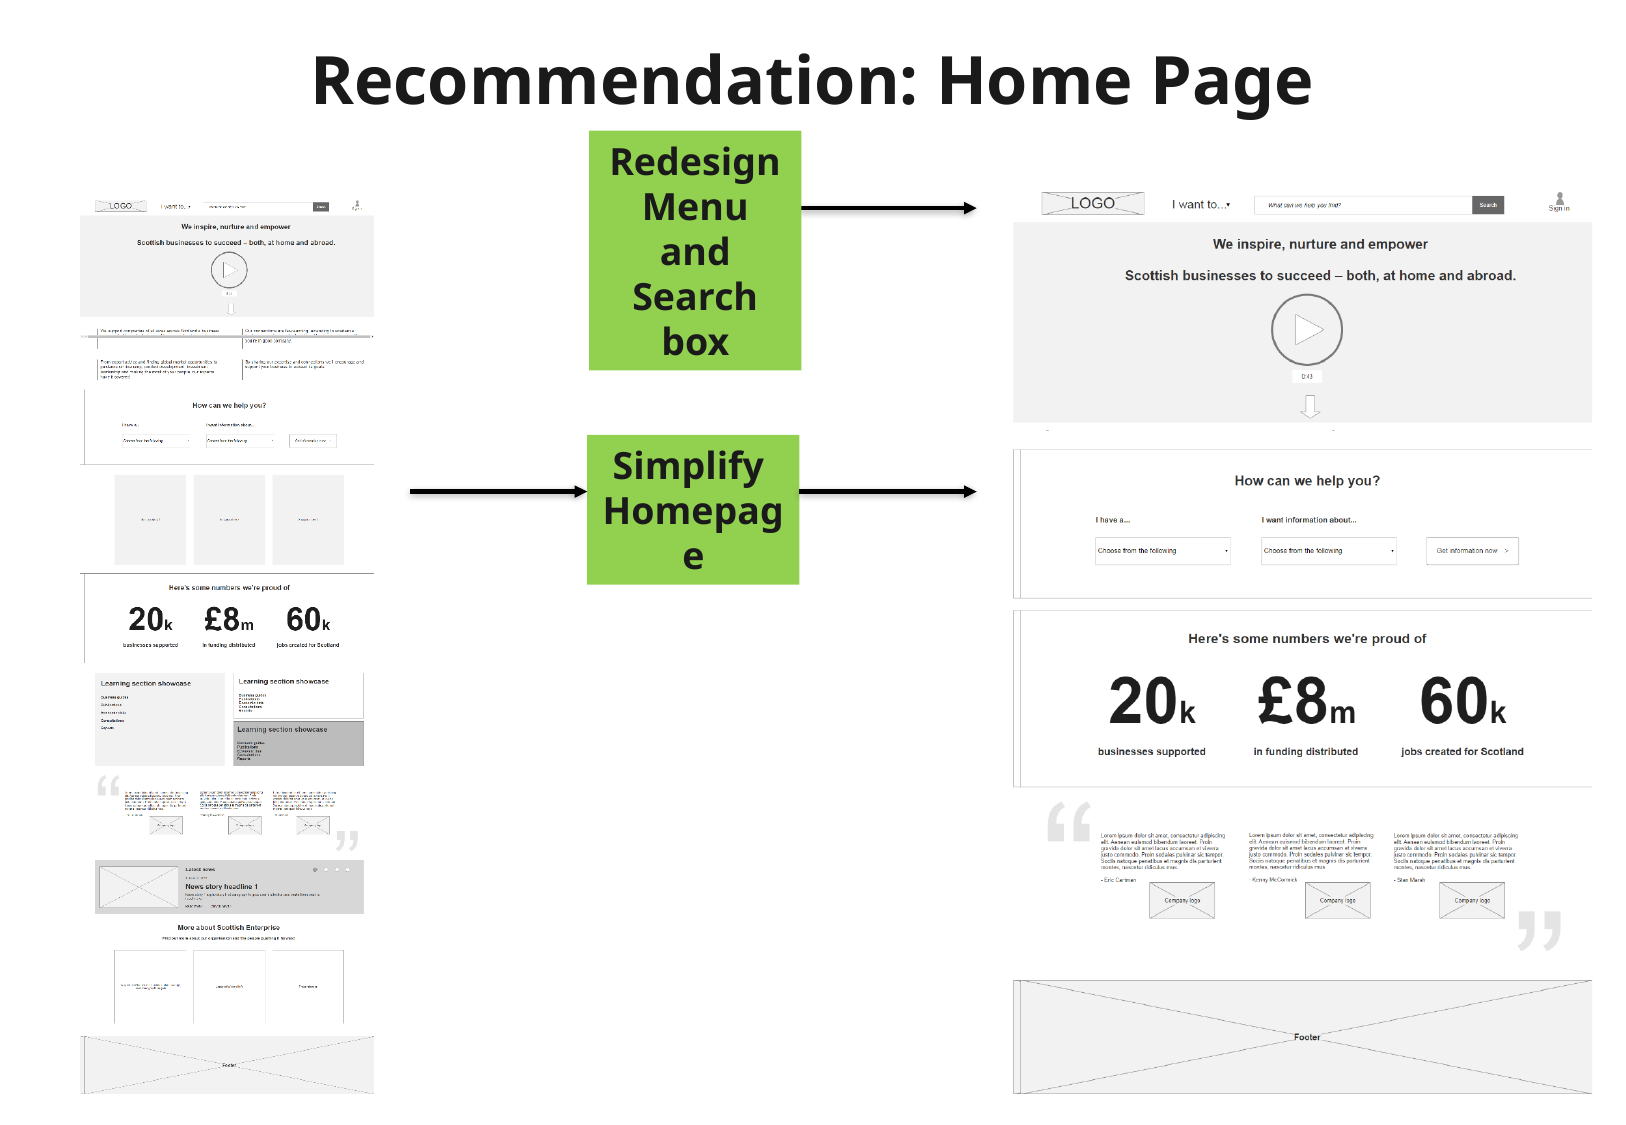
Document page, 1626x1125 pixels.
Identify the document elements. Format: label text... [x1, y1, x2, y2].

text_box Redesign Menu and Search box [589, 130, 802, 371]
text_box Simplify Homepage [587, 434, 800, 585]
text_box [1013, 184, 1593, 1095]
text_box Recommendation: Home Page [0, 30, 1625, 126]
picture [79, 195, 374, 1095]
